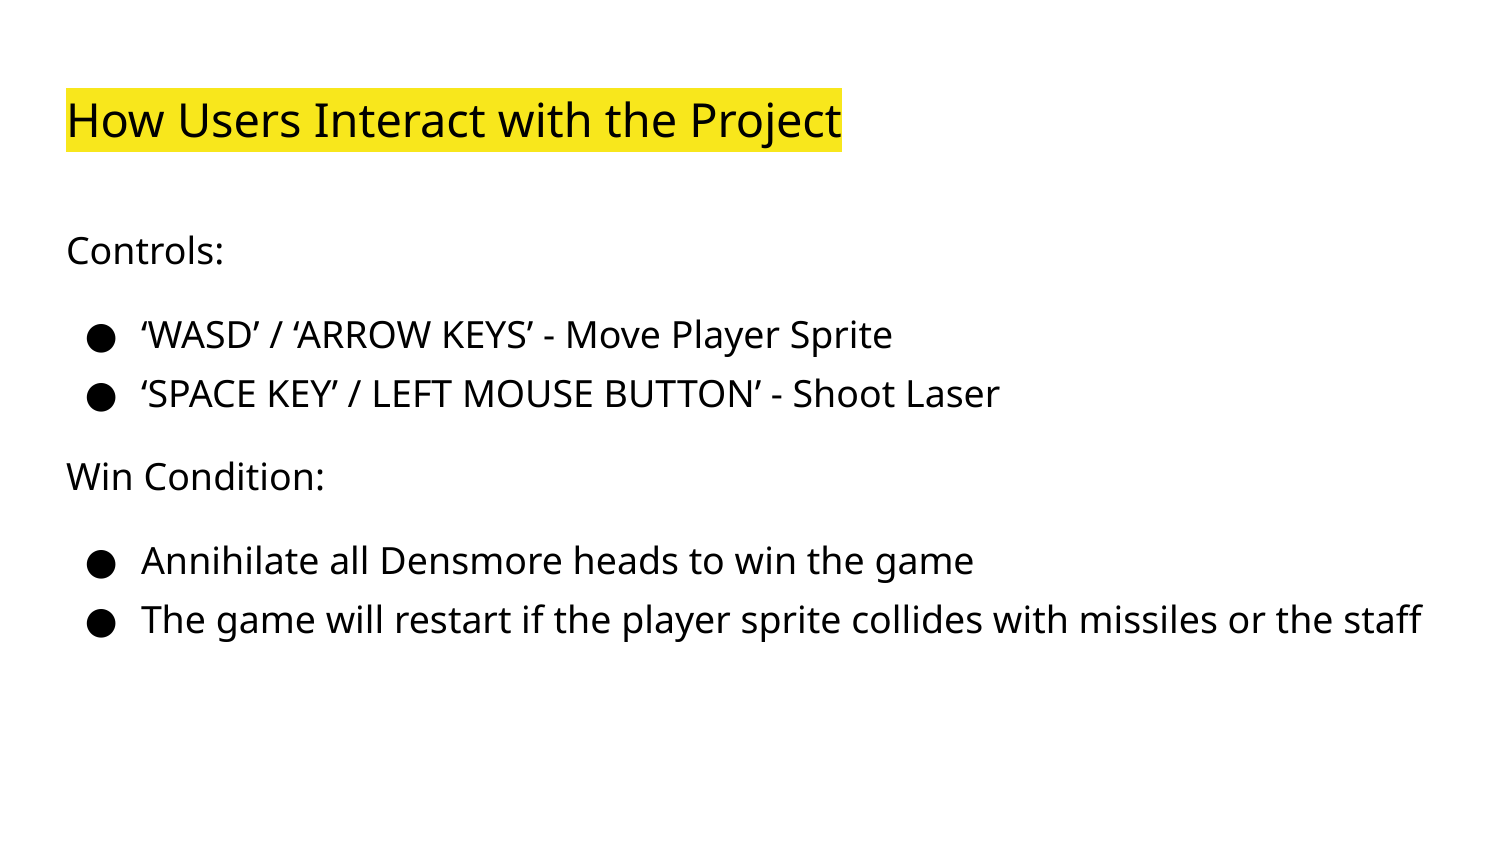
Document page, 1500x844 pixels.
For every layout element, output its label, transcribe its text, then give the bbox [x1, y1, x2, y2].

title How Users Interact with the Project [51, 72, 1449, 167]
list Controls: ‘WASD’ / ‘ARROW KEYS’ - Move Player Sprite ‘SPACE KEY’ / LEFT MOUSE BUTTON’ - Shoot Laser Win Condition: Annihilate all Densmore heads to win the game The game will restart if the player sprite collides with missiles or the staff [51, 202, 1449, 750]
